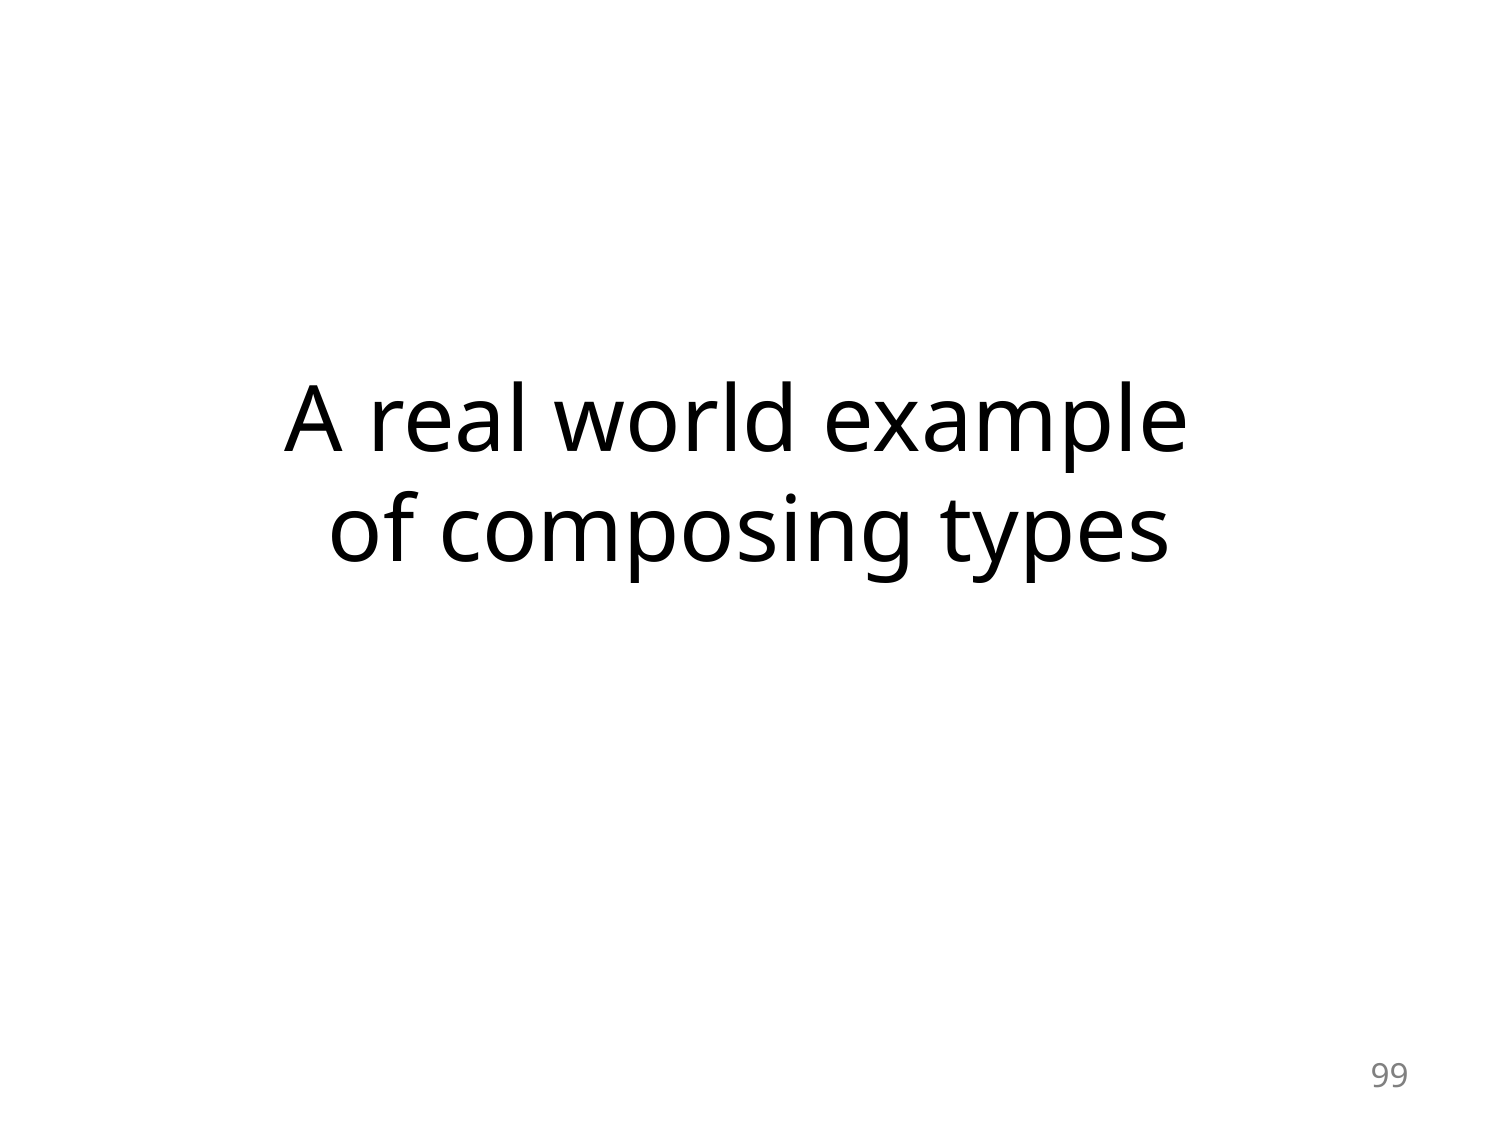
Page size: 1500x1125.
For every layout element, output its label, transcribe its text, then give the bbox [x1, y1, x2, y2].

title A real world example of composing types [112, 349, 1388, 591]
